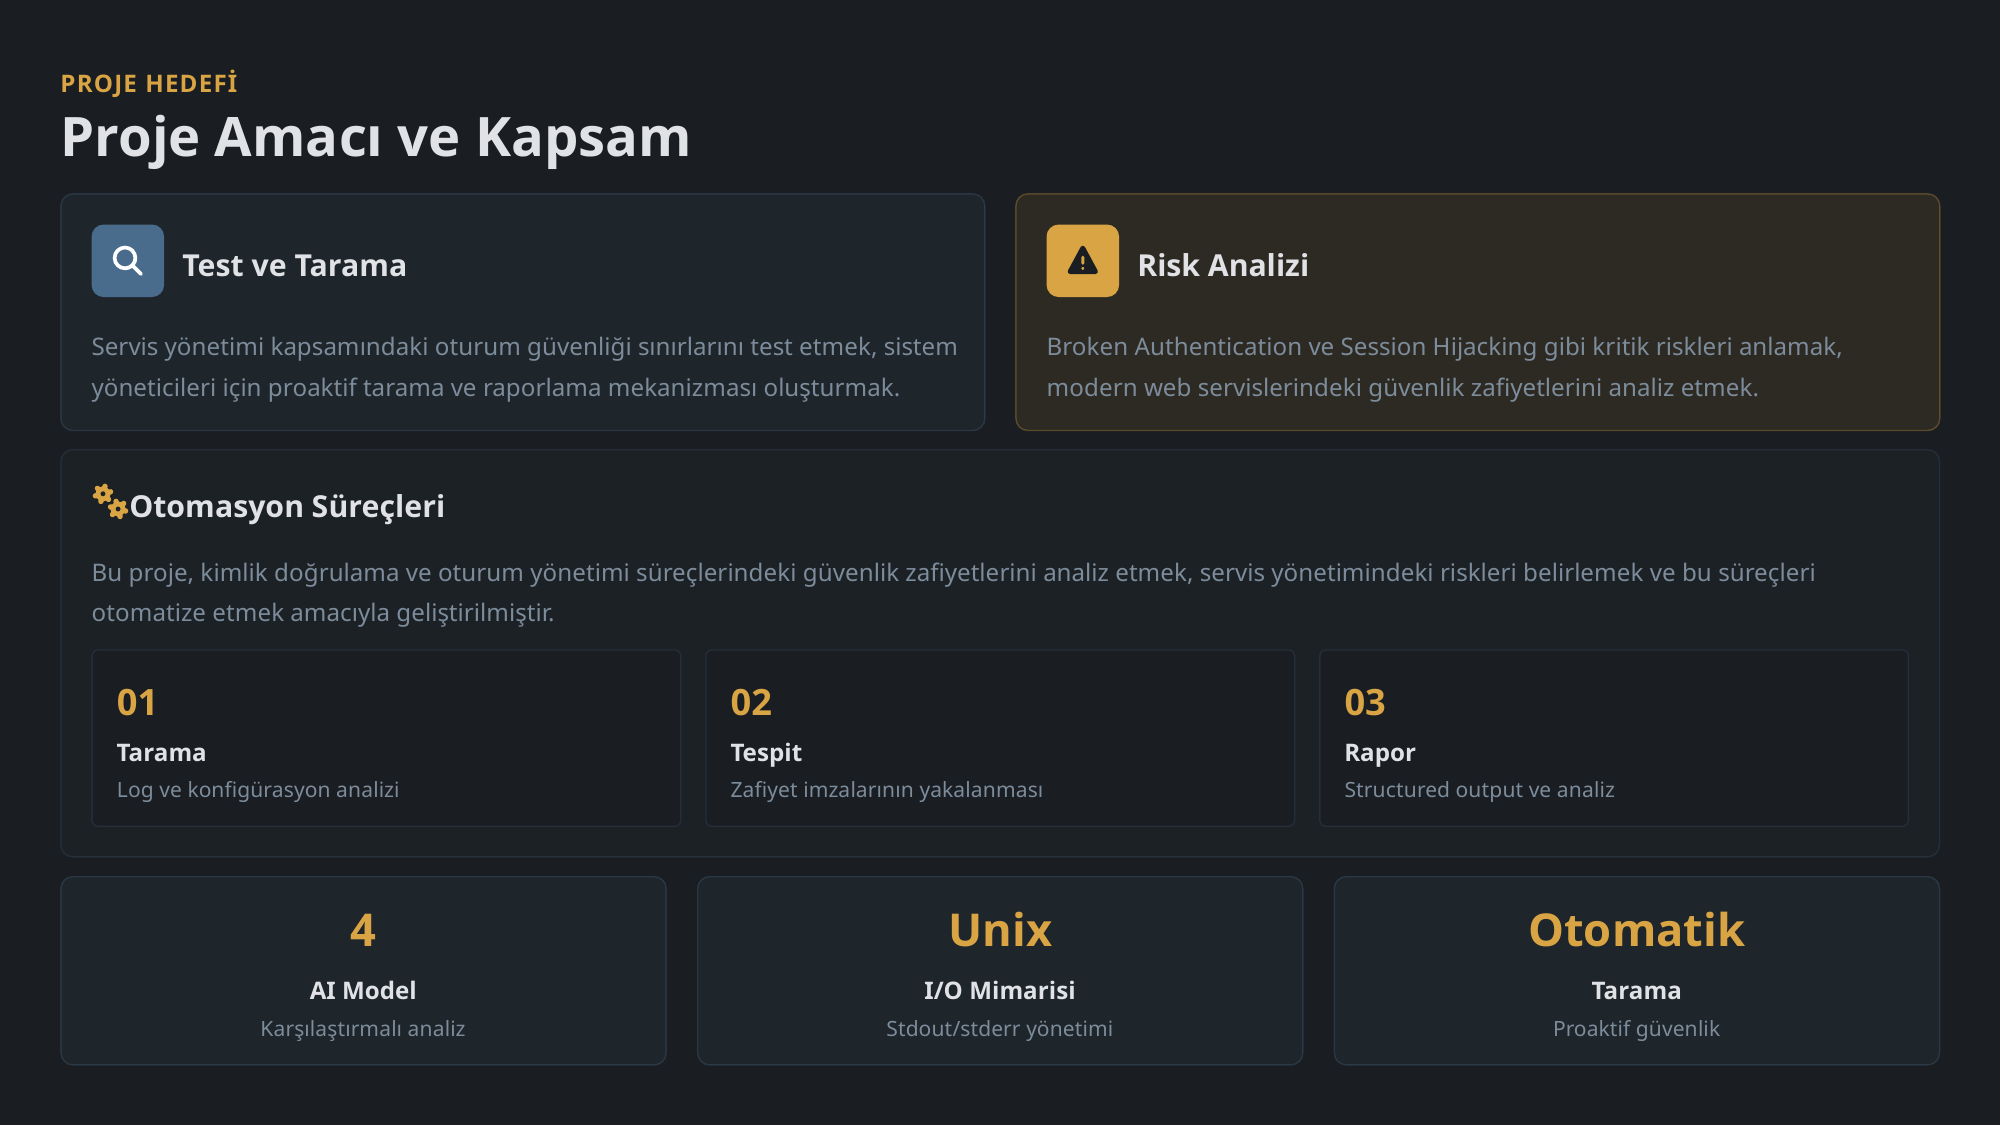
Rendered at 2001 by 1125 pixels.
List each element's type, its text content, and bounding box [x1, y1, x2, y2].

text_box [60, 876, 667, 1065]
text_box Zafiyet imzalarının yakalanması [730, 771, 1281, 802]
text_box 02 [730, 674, 1289, 724]
text_box Tarama [1352, 967, 1921, 1004]
text_box [91, 224, 165, 298]
text_box Stdout/stderr yönetimi [716, 1010, 1284, 1041]
text_box [706, 650, 1295, 827]
text_box Otomasyon Süreçleri [129, 480, 1924, 523]
text_box [60, 193, 985, 431]
text_box [112, 245, 143, 276]
text_box Log ve konfigürasyon analizi [116, 771, 667, 802]
text_box Structured output ve analiz [1344, 771, 1895, 802]
text_box [1015, 193, 1940, 431]
text_box Rapor [1344, 729, 1896, 766]
text_box I/O Mimarisi [716, 967, 1285, 1004]
text_box Risk Analizi [1137, 239, 1322, 282]
text_box PROJE HEDEFİ [60, 60, 1952, 97]
text_box [107, 498, 129, 520]
text_box Proje Amacı ve Kapsam [60, 108, 1967, 170]
text_box [92, 650, 681, 827]
text_box 01 [116, 674, 675, 724]
text_box Karşılaştırmalı analiz [80, 1010, 647, 1041]
text_box Otomatik [1347, 901, 1927, 956]
text_box Broken Authentication ve Session Hijacking gibi kritik riskleri anlamak, modern web servislerindeki güvenlik zafiyetlerini analiz etmek. [1046, 321, 1922, 400]
text_box Test ve Tarama [182, 239, 418, 282]
text_box Bu proje, kimlik doğrulama ve oturum yönetimi süreçlerindeki güvenlik zafiyetlerini analiz etmek, servis yönetimindeki riskleri belirlemek ve bu süreçleri otomatize etmek amacıyla geliştirilmiştir. [91, 546, 1921, 626]
text_box Tespit [730, 729, 1282, 766]
text_box Servis yönetimi kapsamındaki oturum güvenliği sınırlarını test etmek, sistem yöneticileri için proaktif tarama ve raporlama mekanizması oluşturmak. [91, 321, 967, 400]
text_box [60, 449, 1940, 857]
text_box [1334, 876, 1940, 1065]
text_box [1046, 224, 1120, 298]
text_box 03 [1344, 674, 1902, 724]
text_box AI Model [79, 967, 648, 1004]
text_box [1067, 245, 1098, 275]
text_box Proaktif güvenlik [1353, 1010, 1921, 1041]
text_box [697, 876, 1303, 1065]
text_box Unix [710, 901, 1290, 956]
text_box Tarama [116, 729, 669, 766]
text_box [92, 483, 114, 505]
text_box [1319, 650, 1909, 827]
text_box 4 [74, 901, 653, 956]
